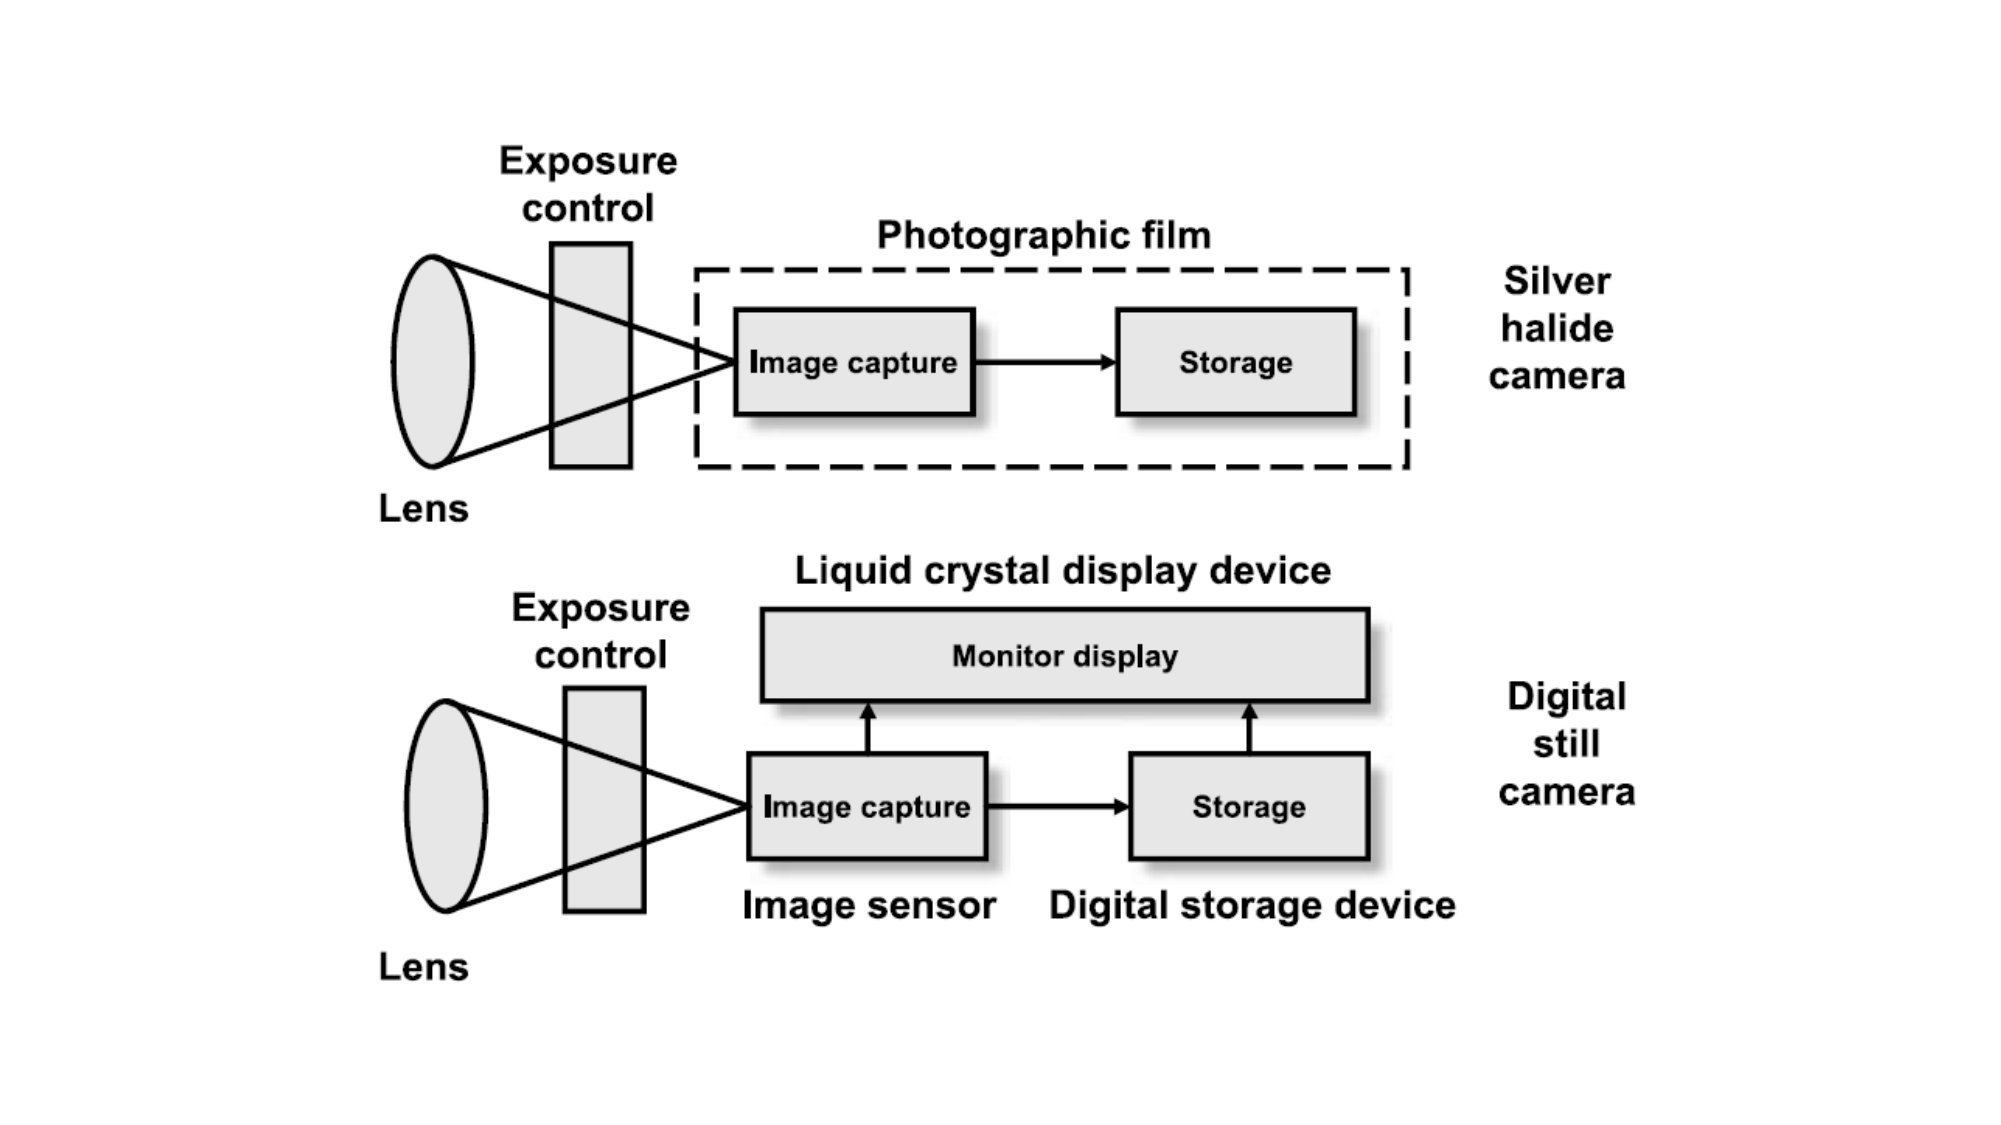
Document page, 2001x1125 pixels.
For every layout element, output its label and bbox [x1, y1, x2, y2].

picture [285, 105, 1715, 1020]
